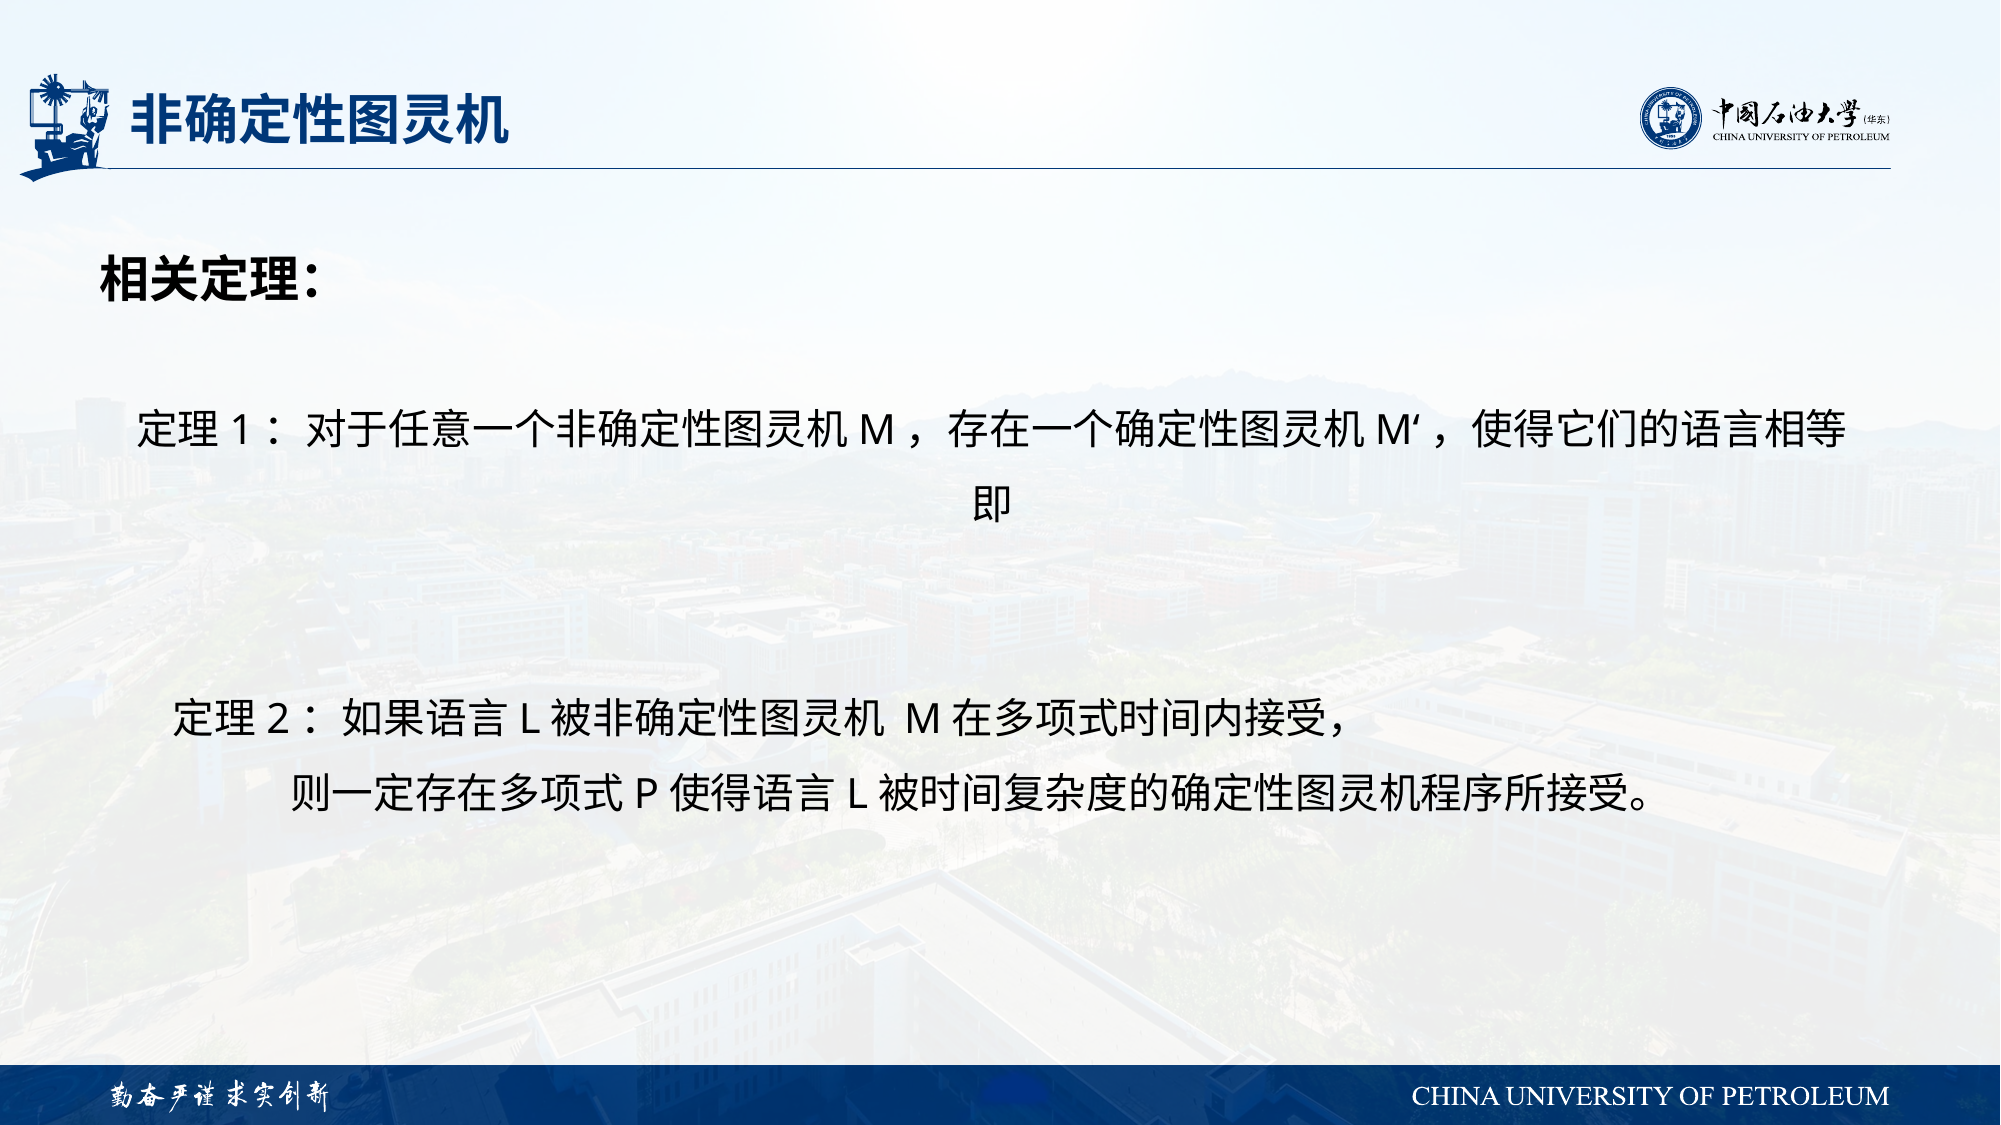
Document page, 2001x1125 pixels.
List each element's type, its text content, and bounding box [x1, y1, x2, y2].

title 非确定性图灵机 [129, 94, 1330, 151]
text_box 相关定理： [84, 221, 790, 315]
